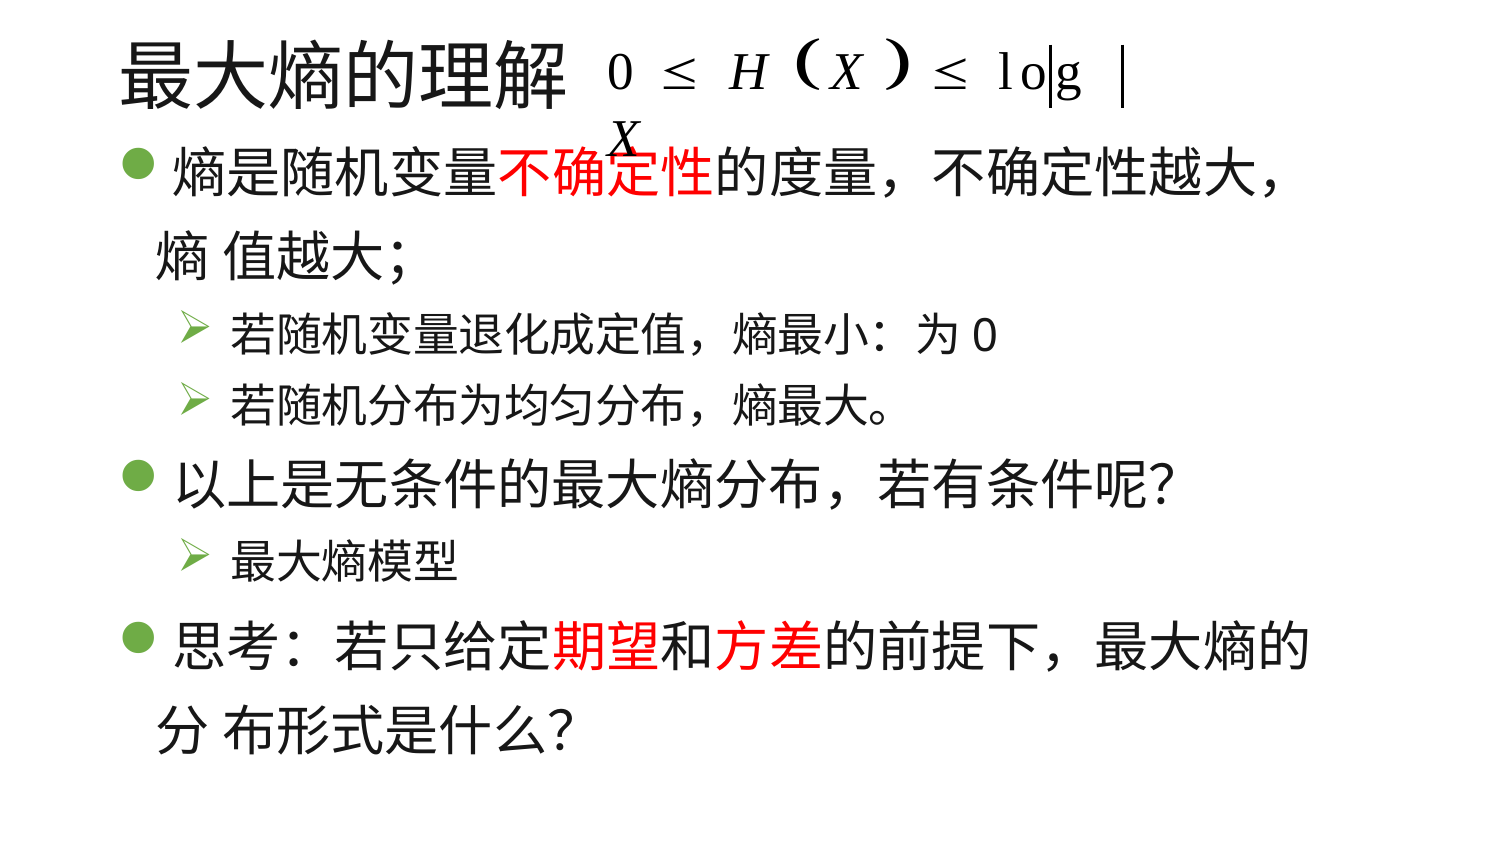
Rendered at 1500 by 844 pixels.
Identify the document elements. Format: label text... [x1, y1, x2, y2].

text_box 最大熵的理解 [116, 26, 571, 116]
title 0  H X   log X [605, 18, 1110, 168]
text_box 熵是随机变量不确定性的度量，不确定性越大，熵 值越大； 若随机变量退化成定值，熵最小：为0 若随机分布为均匀分布，熵最大。 以上是无条件的最大熵分布，若有条件呢？ 最大熵模型 思考：若只给定期望和方差的前提下，最大熵的分 布形式是什么？ [116, 116, 1367, 762]
